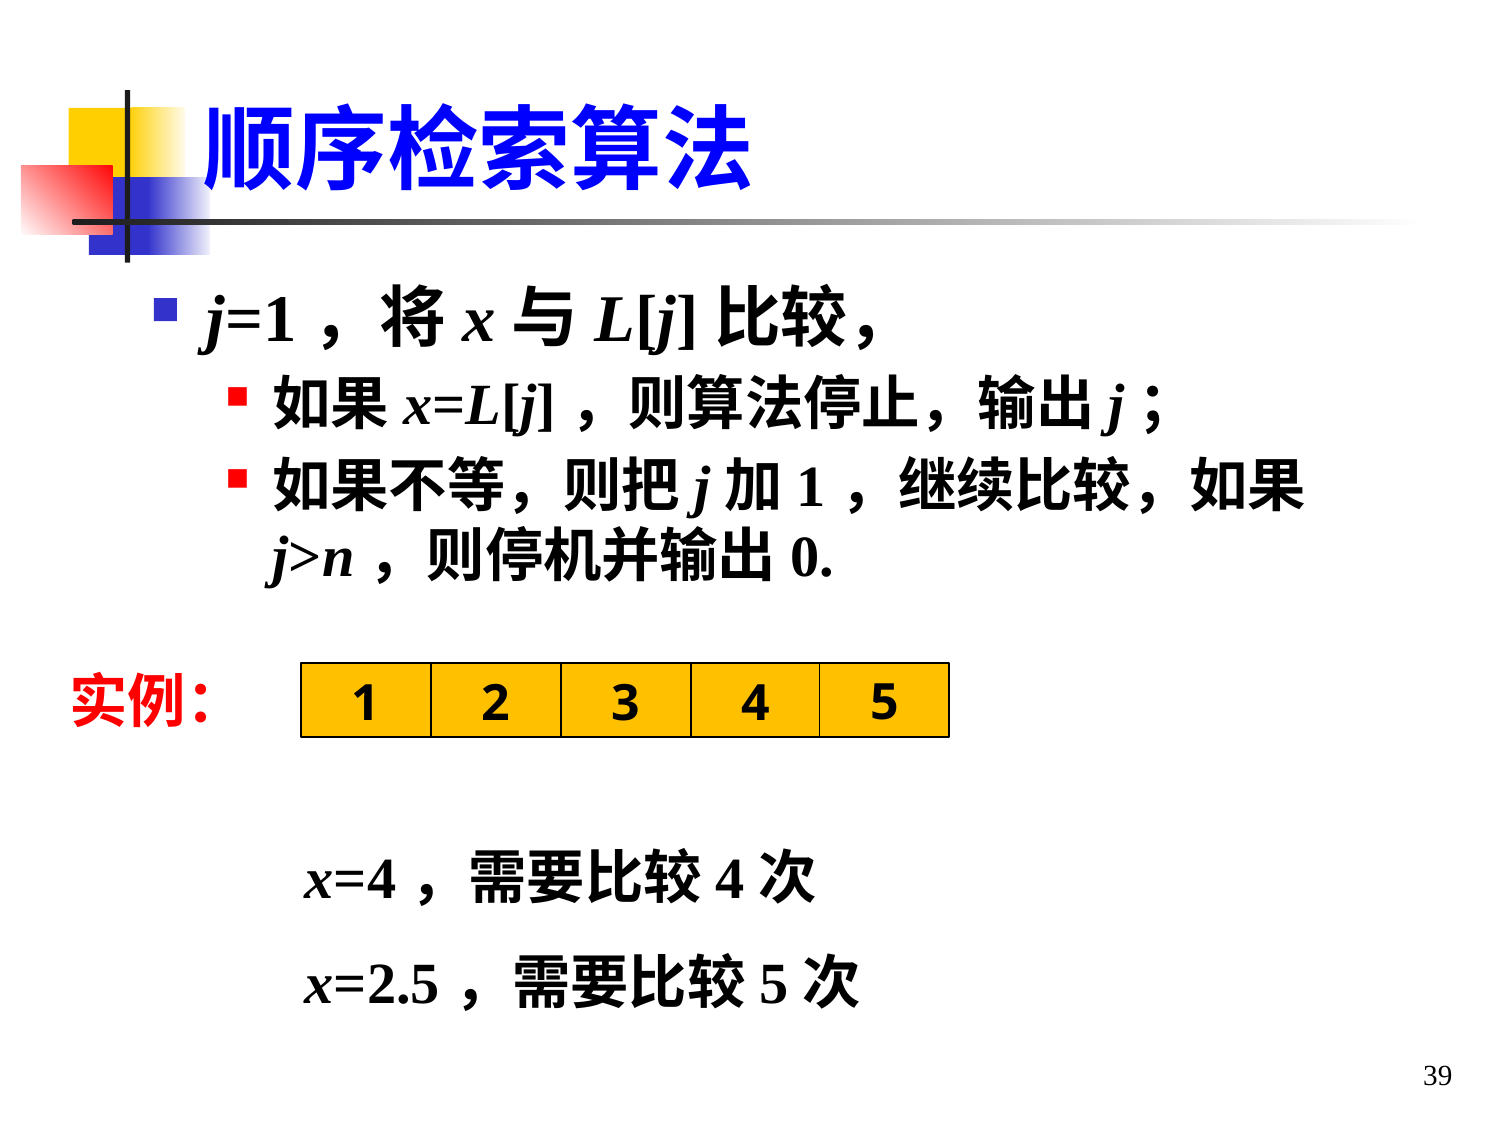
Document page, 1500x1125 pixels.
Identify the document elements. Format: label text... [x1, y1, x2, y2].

text_box x=4，需要比较4次 x=2.5，需要比较5次 [290, 797, 876, 1023]
slide_number 39 [1155, 1024, 1468, 1100]
text_box 1 [301, 662, 430, 737]
text_box 4 [690, 662, 819, 737]
text_box 5 [819, 662, 950, 737]
text_box 2 [430, 662, 560, 737]
title 顺序检索算法 [188, 35, 1468, 208]
text_box 实例： [54, 656, 260, 742]
list j=1，将x与L[j]比较， 如果x=L[j]，则算法停止，输出j； 如果不等，则把j加1，继续比较，如果j>n，则停机并输出0. [135, 267, 1469, 1006]
text_box 3 [560, 662, 690, 737]
